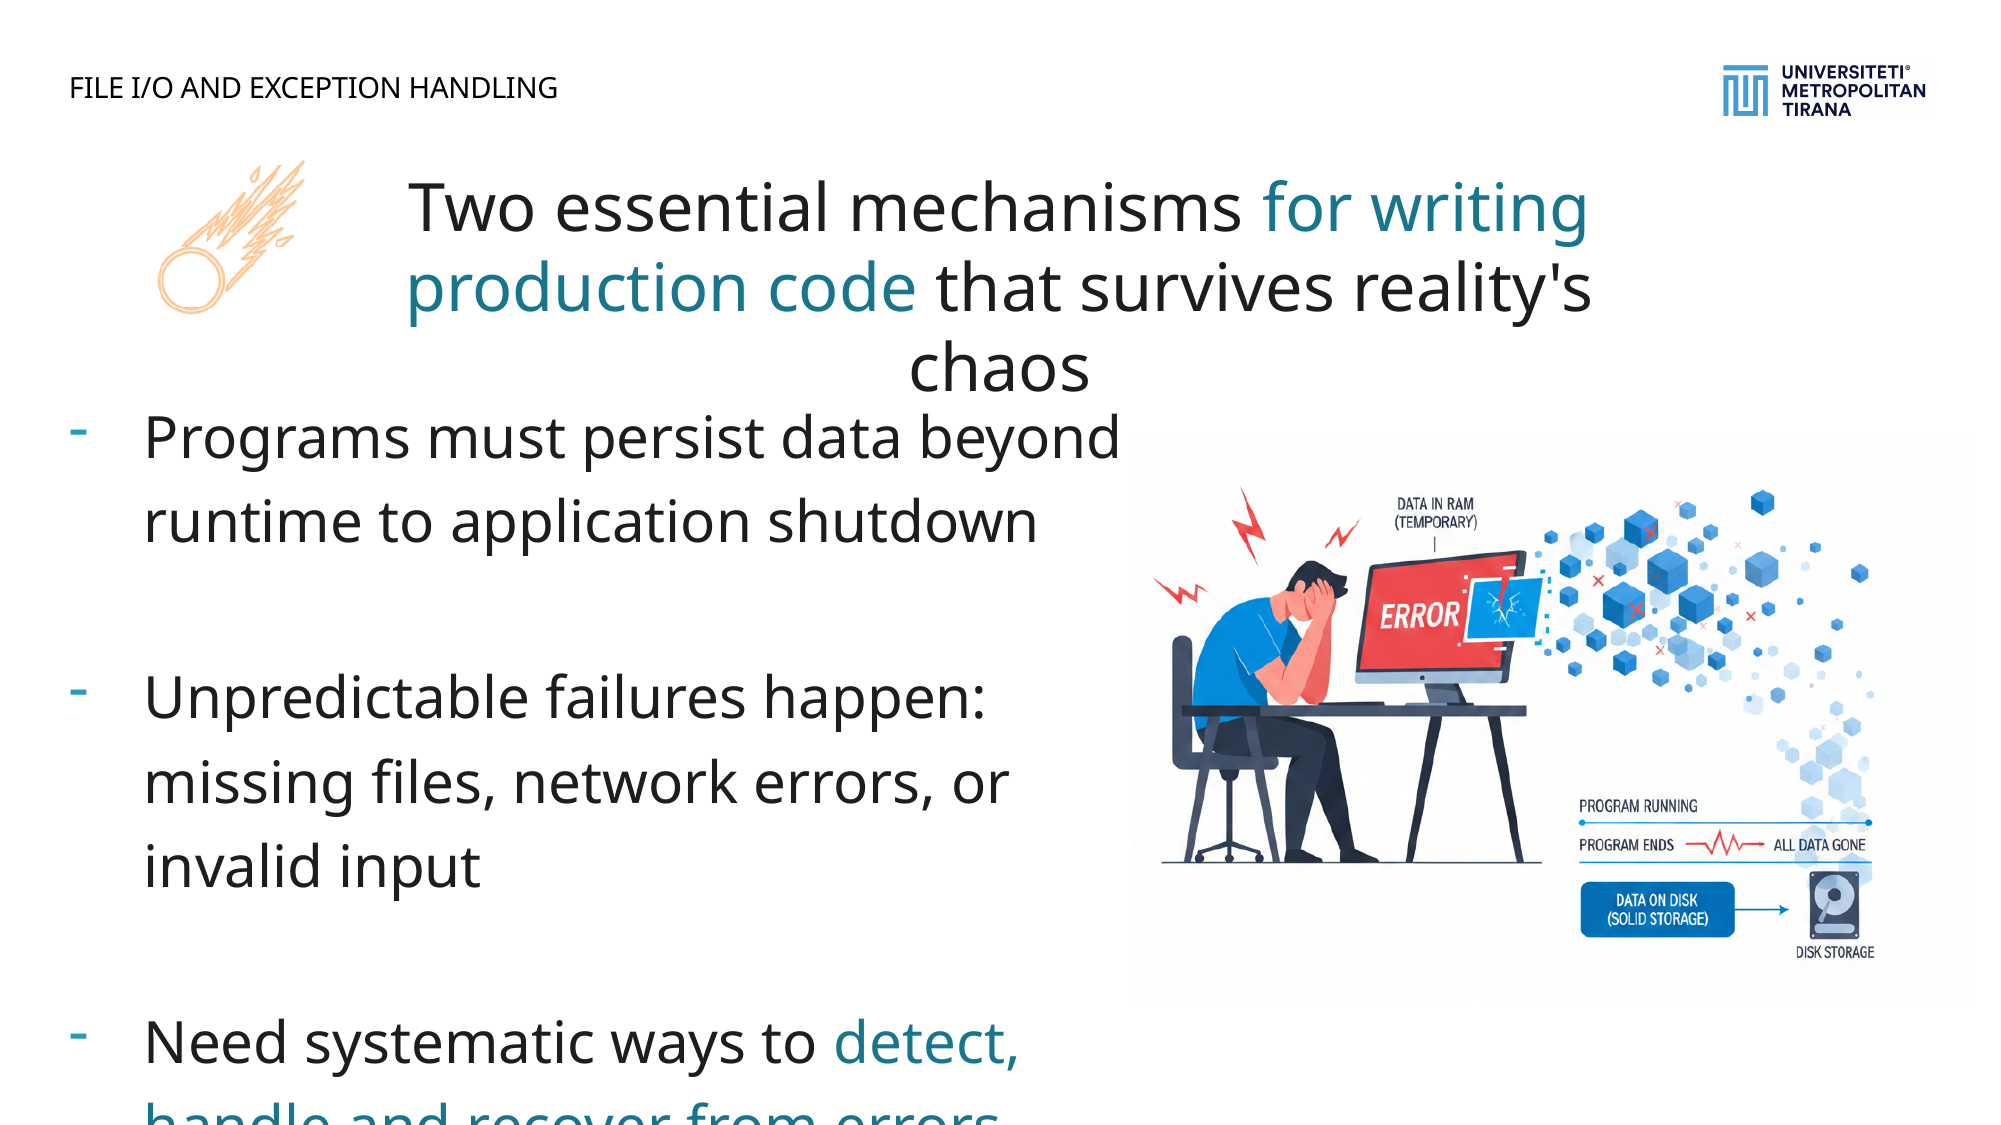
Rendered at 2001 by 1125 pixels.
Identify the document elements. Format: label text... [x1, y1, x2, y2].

picture [1133, 437, 1977, 1001]
picture [139, 145, 323, 328]
list File I/O and Exception Handling [69, 55, 1931, 120]
text_box Two essential mechanisms for writing production code that survives reality's chaos [328, 157, 1672, 413]
list Programs must persist data beyond runtime to application shutdown Unpredictable failures happen: missing files, network errors, or invalid input Need systematic ways to detect, handle and recover from errors gracefully [69, 386, 1186, 645]
picture [1721, 60, 1931, 120]
